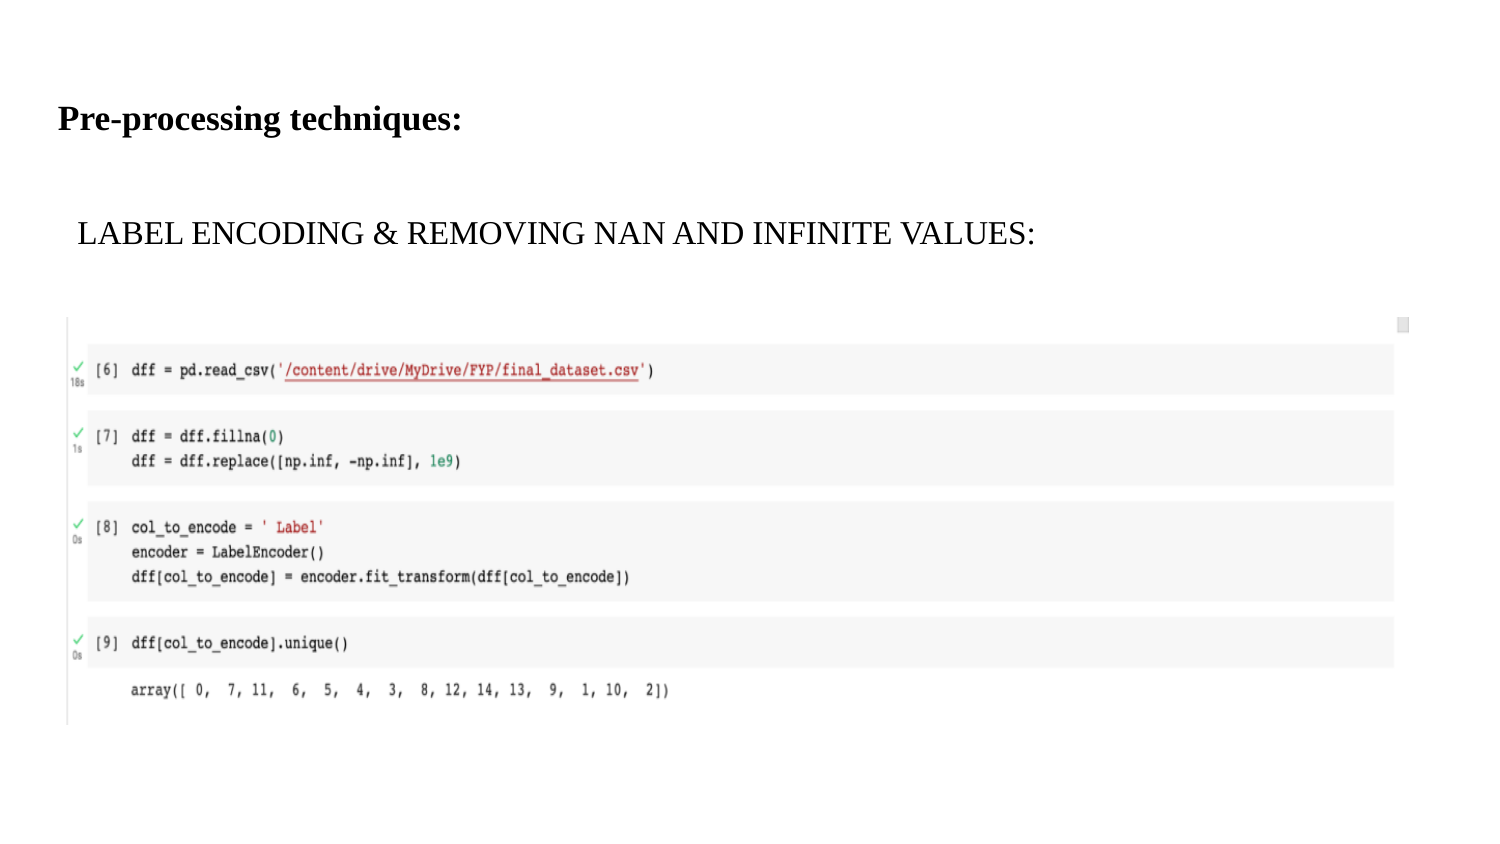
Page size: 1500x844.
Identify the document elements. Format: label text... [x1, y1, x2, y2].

text_box LABEL ENCODING & REMOVING NAN AND INFINITE VALUES: [62, 196, 1237, 267]
picture [62, 317, 1409, 725]
text_box Pre-processing techniques: [42, 80, 1217, 153]
